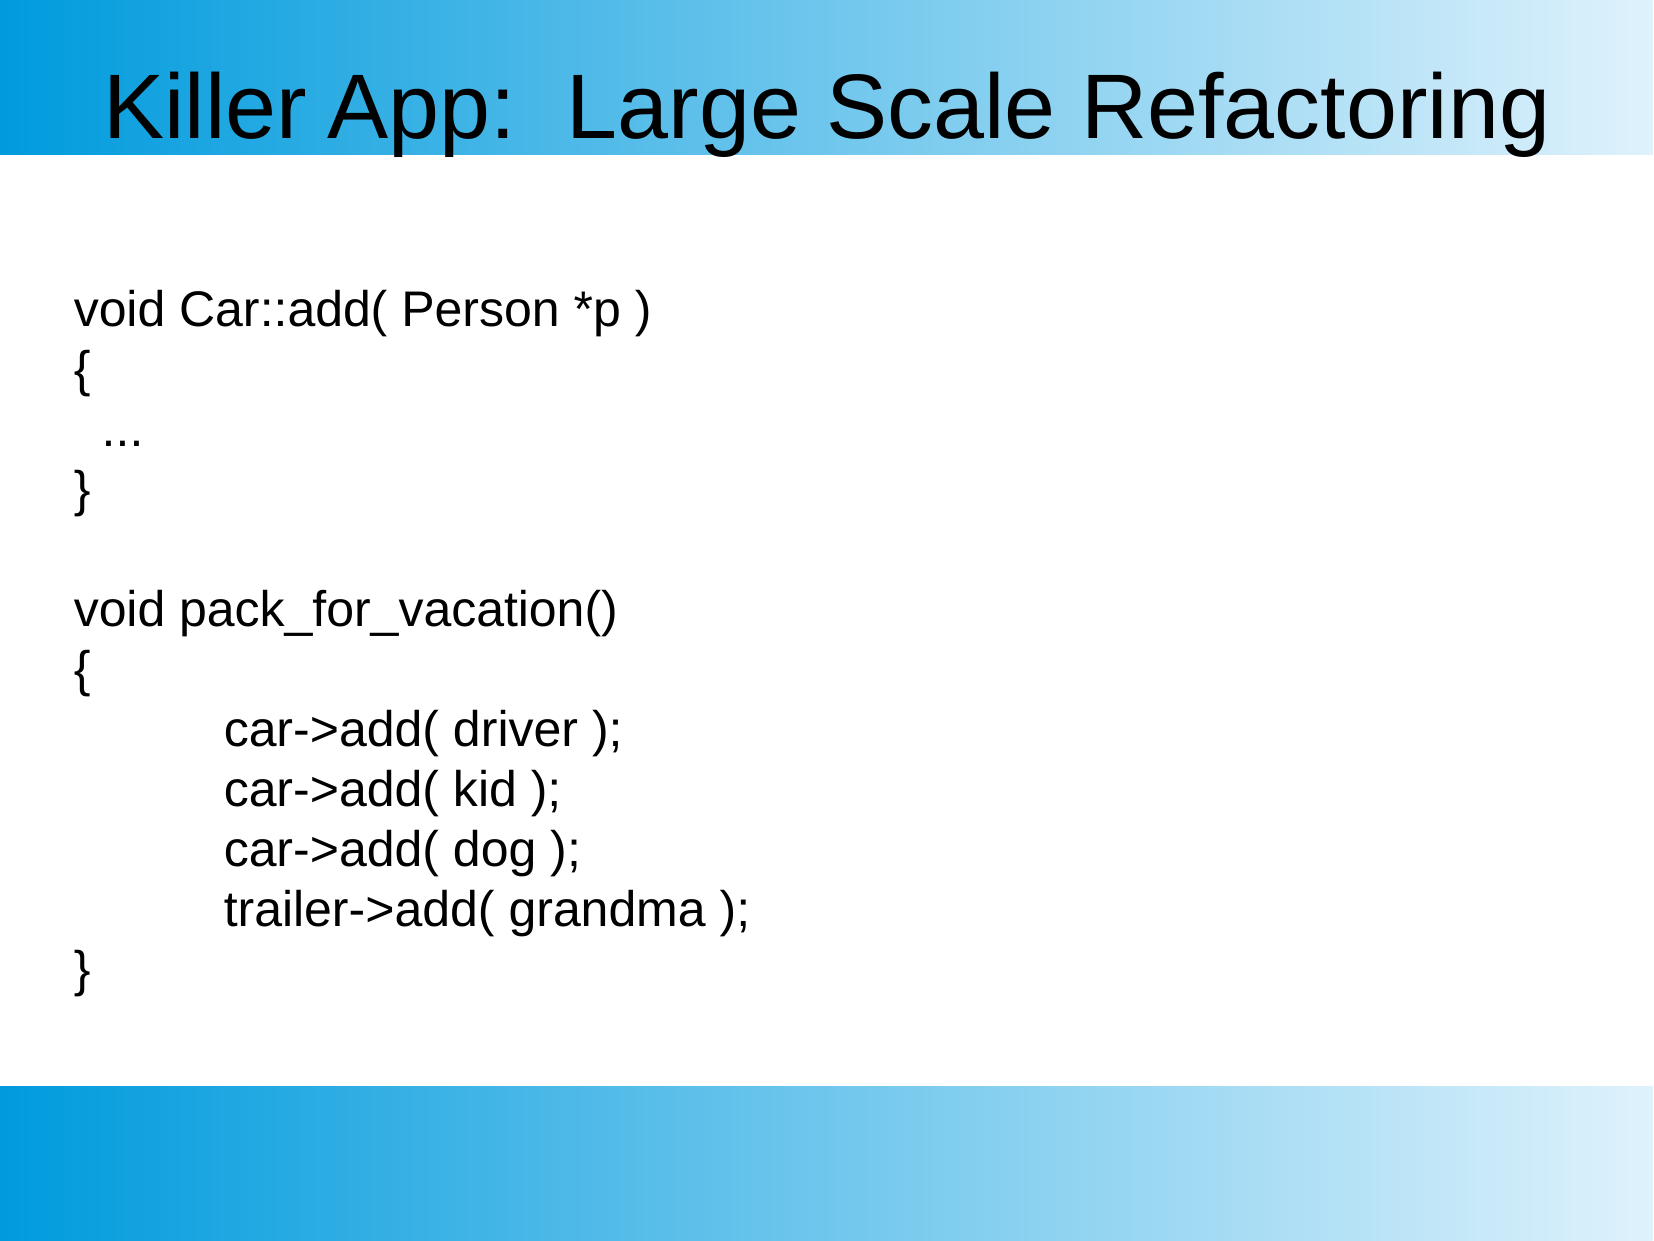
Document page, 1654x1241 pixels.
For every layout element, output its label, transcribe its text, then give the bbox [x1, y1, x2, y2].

text_box void Car::add( Person *p ) { ... } void pack_for_vacation() { car->add( driver ); car->add( kid ); car->add( dog ); trailer->add( grandma ); } [58, 224, 1583, 1051]
text_box Killer App: Large Scale Refactoring [0, 49, 1630, 154]
